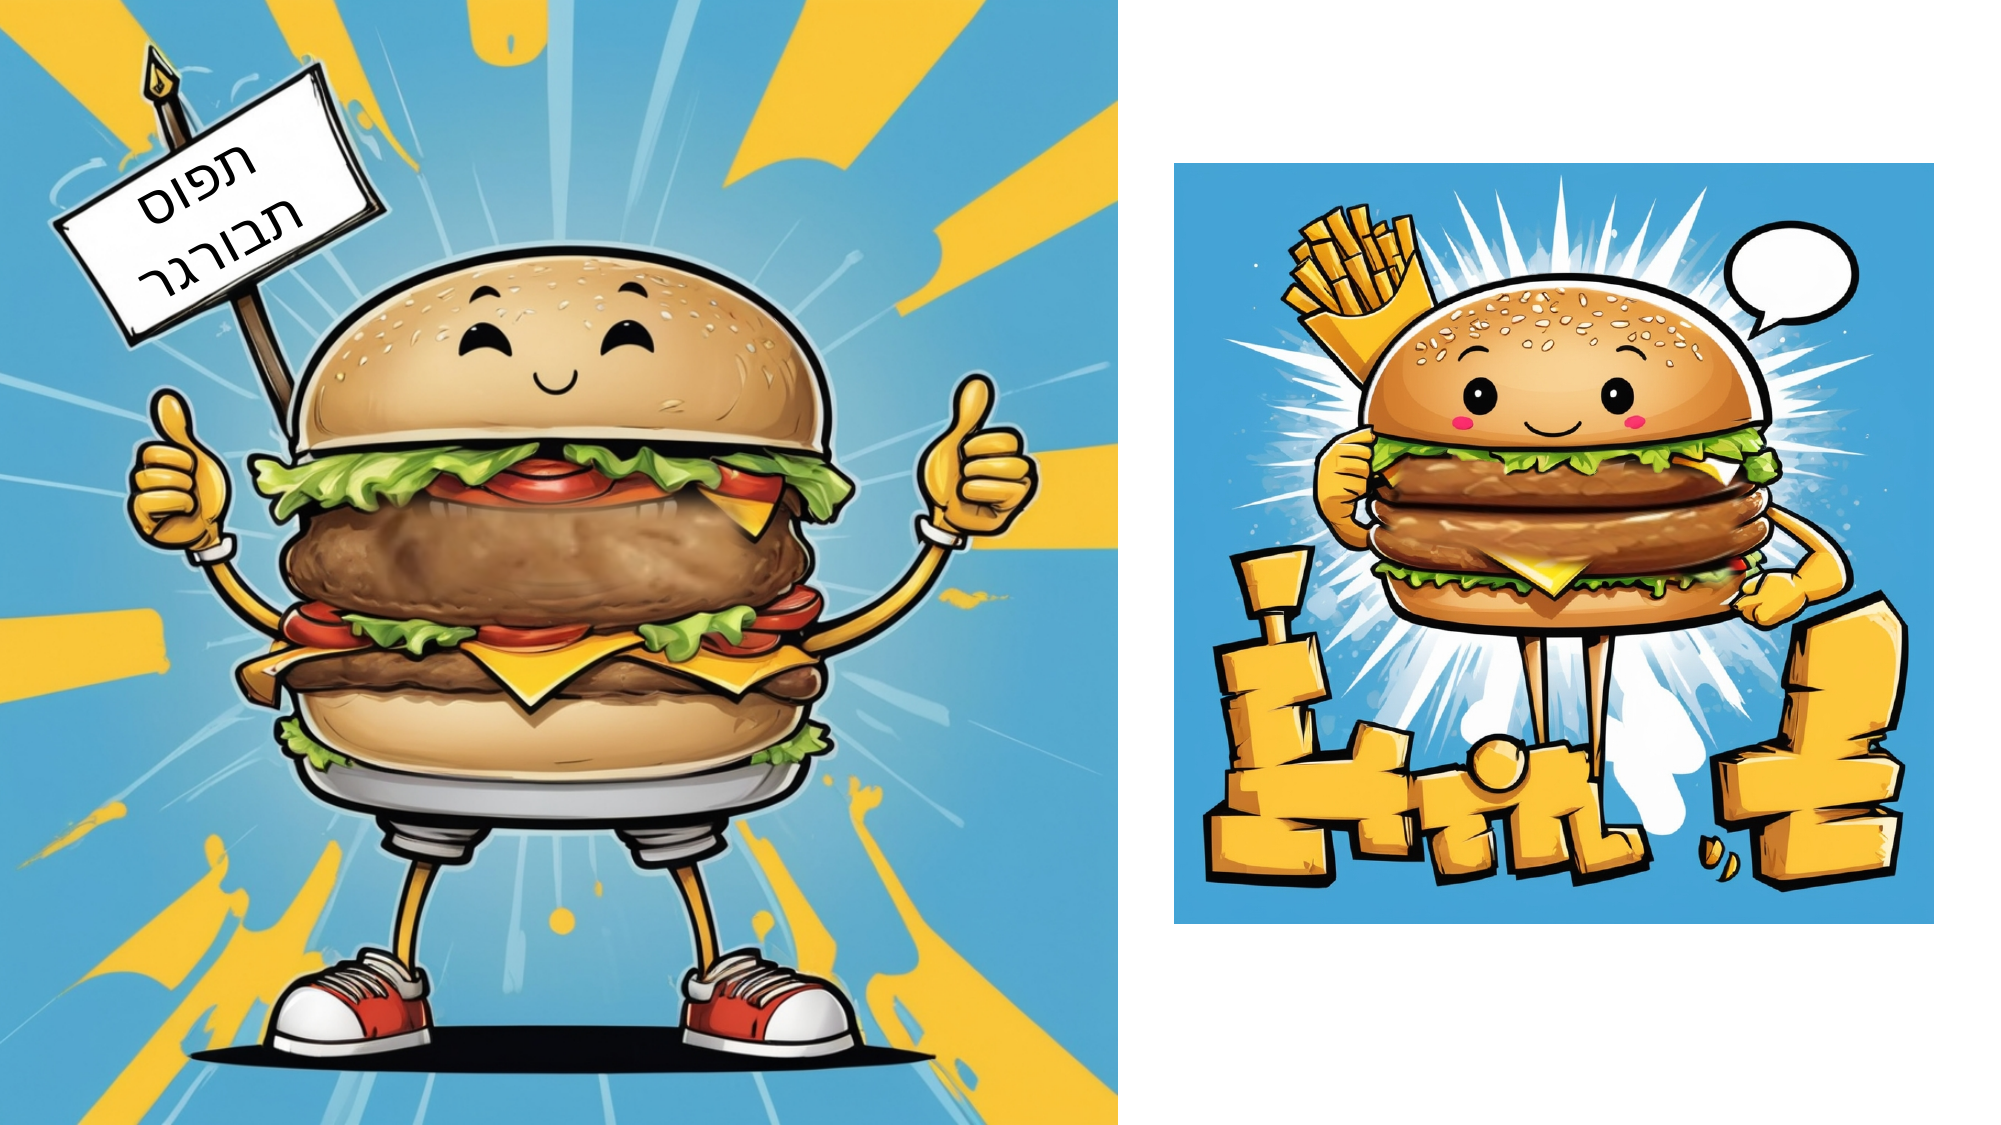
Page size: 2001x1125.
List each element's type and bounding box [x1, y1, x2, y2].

picture [1173, 163, 1934, 924]
text_box [0, 0, 1118, 1125]
